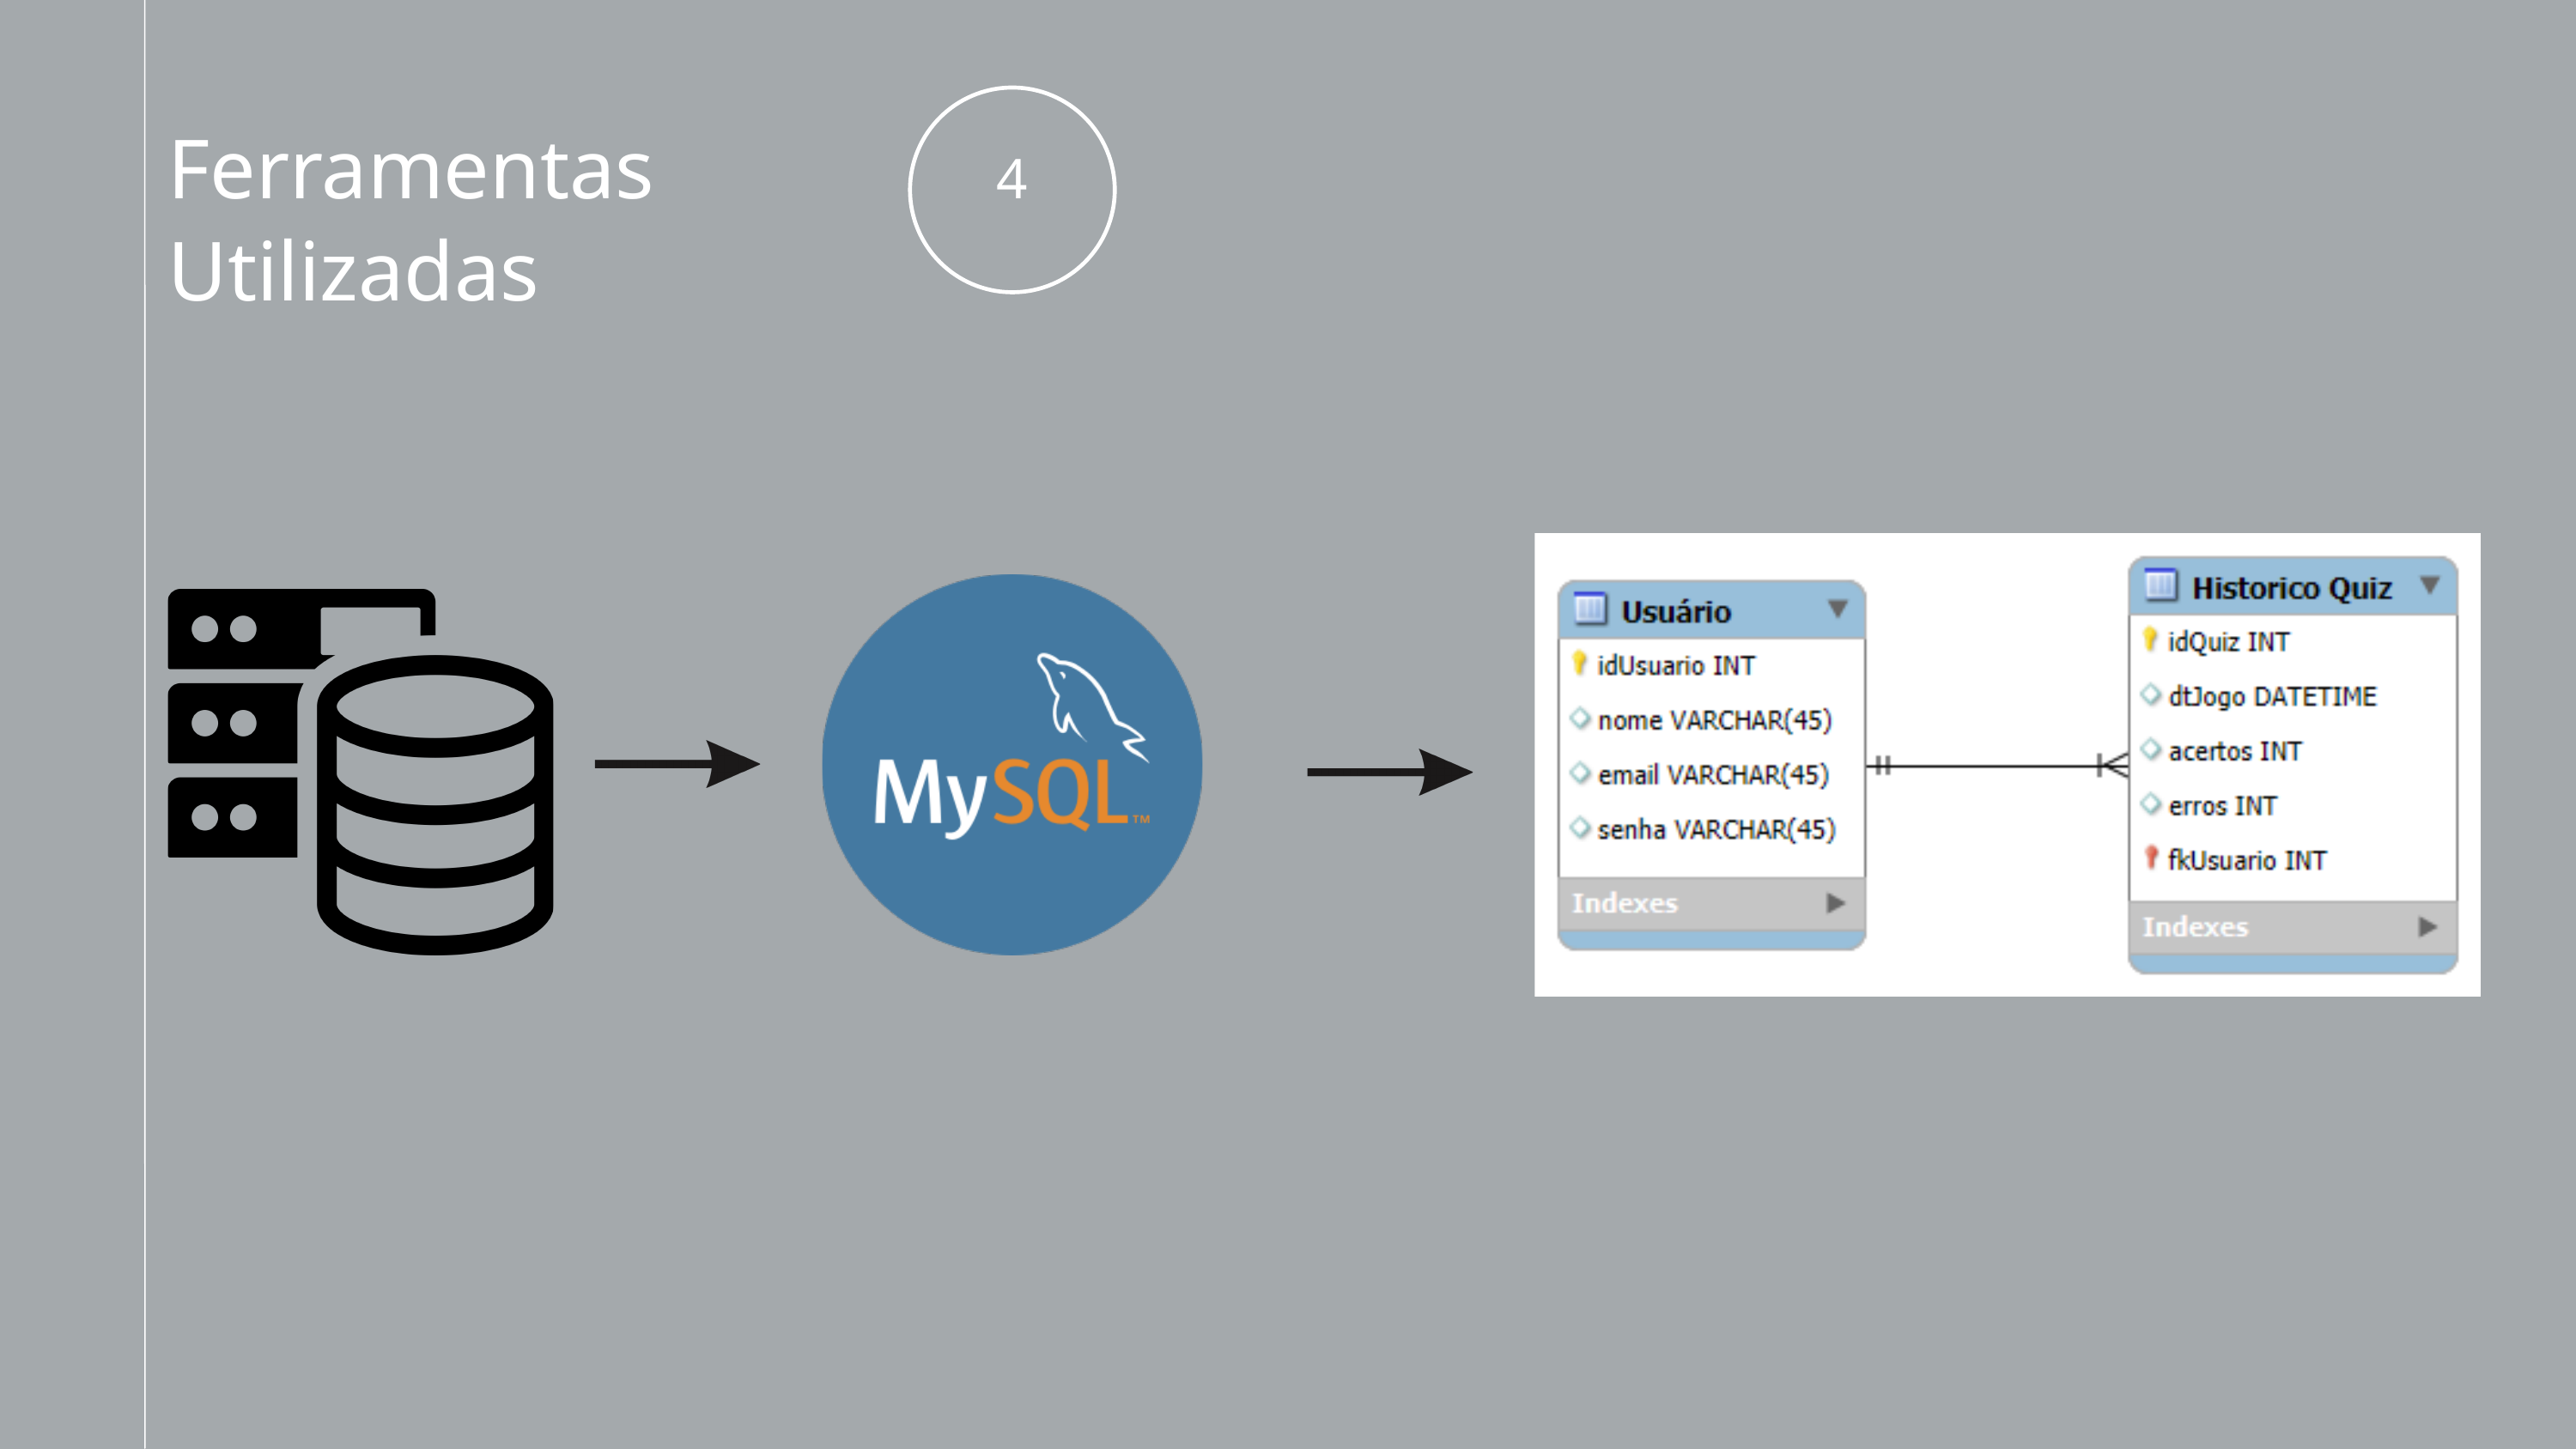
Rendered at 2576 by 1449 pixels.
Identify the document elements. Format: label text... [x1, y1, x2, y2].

text_box [167, 589, 554, 955]
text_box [909, 87, 1115, 293]
text_box [1307, 749, 1473, 797]
text_box Ferramentas Utilizadas [167, 113, 980, 318]
text_box [1534, 533, 2481, 997]
text_box [594, 740, 761, 788]
text_box [822, 574, 1203, 955]
